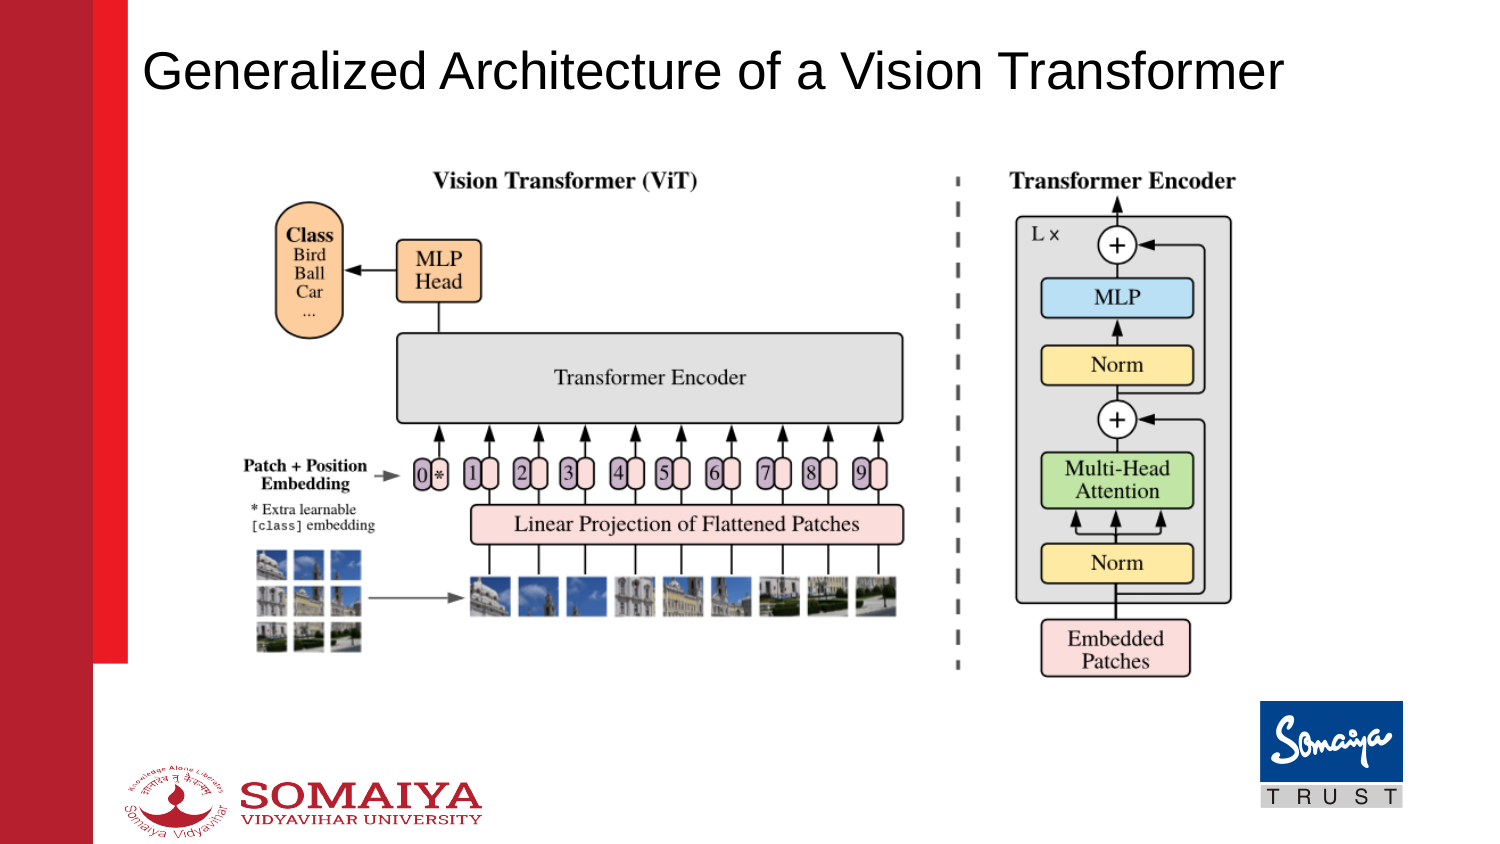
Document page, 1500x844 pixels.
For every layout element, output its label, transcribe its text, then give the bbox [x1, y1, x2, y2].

picture [1259, 700, 1403, 808]
picture [0, 0, 1288, 844]
title Generalized Architecture of a Vision Transformer [133, 21, 1500, 116]
